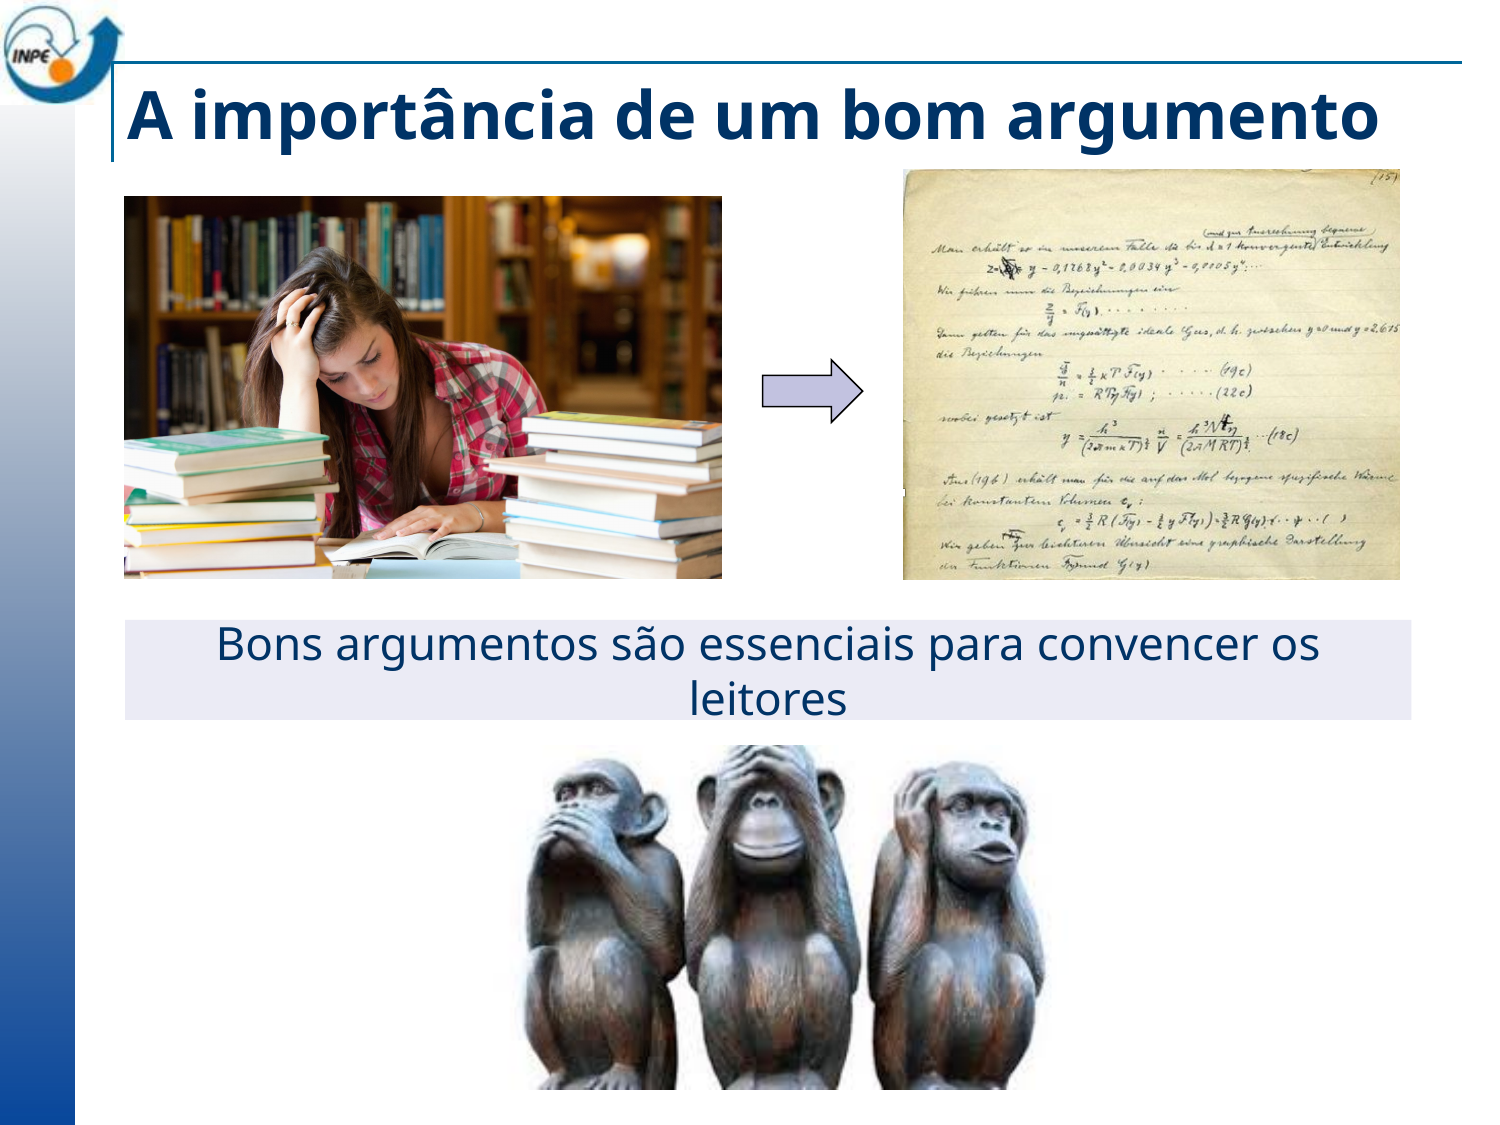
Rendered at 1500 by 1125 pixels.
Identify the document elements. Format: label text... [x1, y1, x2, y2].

text_box Bons argumentos são essenciais para convencer os leitores [125, 619, 1412, 720]
picture [478, 745, 1093, 1090]
picture [903, 169, 1400, 580]
text_box [762, 359, 863, 423]
picture [124, 196, 723, 579]
title A importância de um bom argumento [112, 62, 1463, 163]
picture [0, 0, 125, 105]
